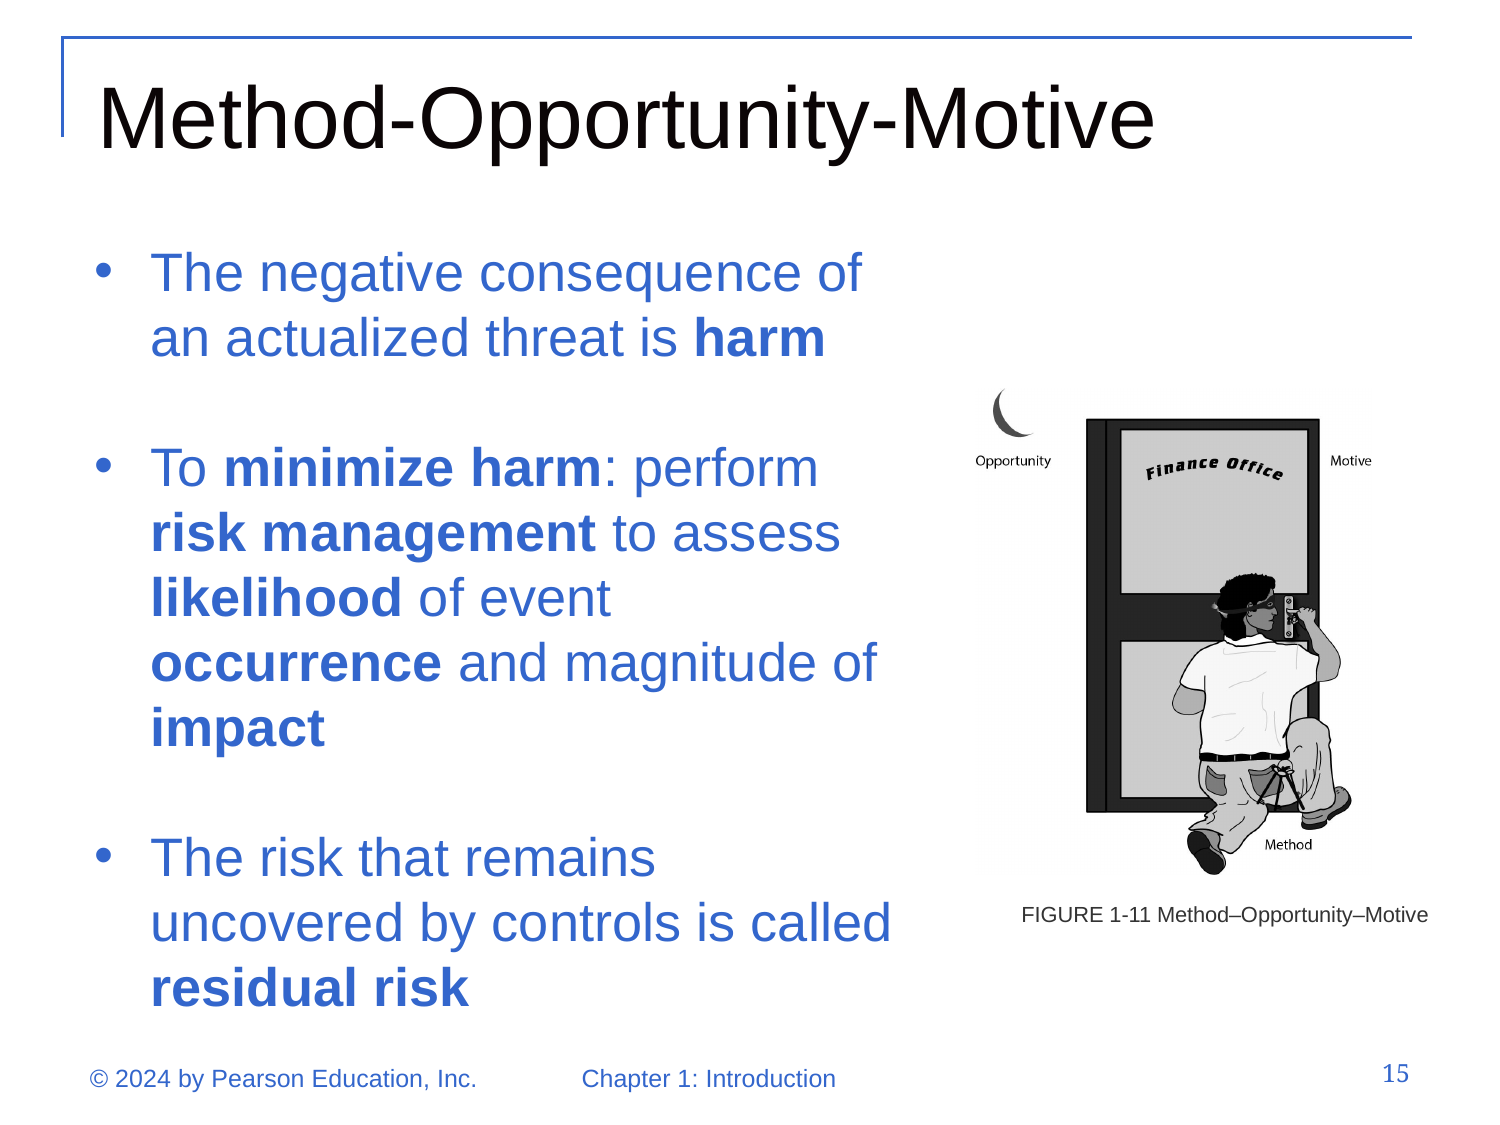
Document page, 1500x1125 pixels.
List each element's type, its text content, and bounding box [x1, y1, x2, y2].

text_box The negative consequence of an actualized threat is harm To minimize harm: perform risk management to assess likelihood of event occurrence and magnitude of impact The risk that remains uncovered by controls is called residual risk [82, 231, 917, 1023]
slide_number 15 [1212, 1024, 1425, 1100]
text_box FIGURE 1-11 Method–Opportunity–Motive [917, 892, 1500, 934]
picture [974, 387, 1373, 875]
text_box Method-Opportunity-Motive [82, 53, 1388, 147]
